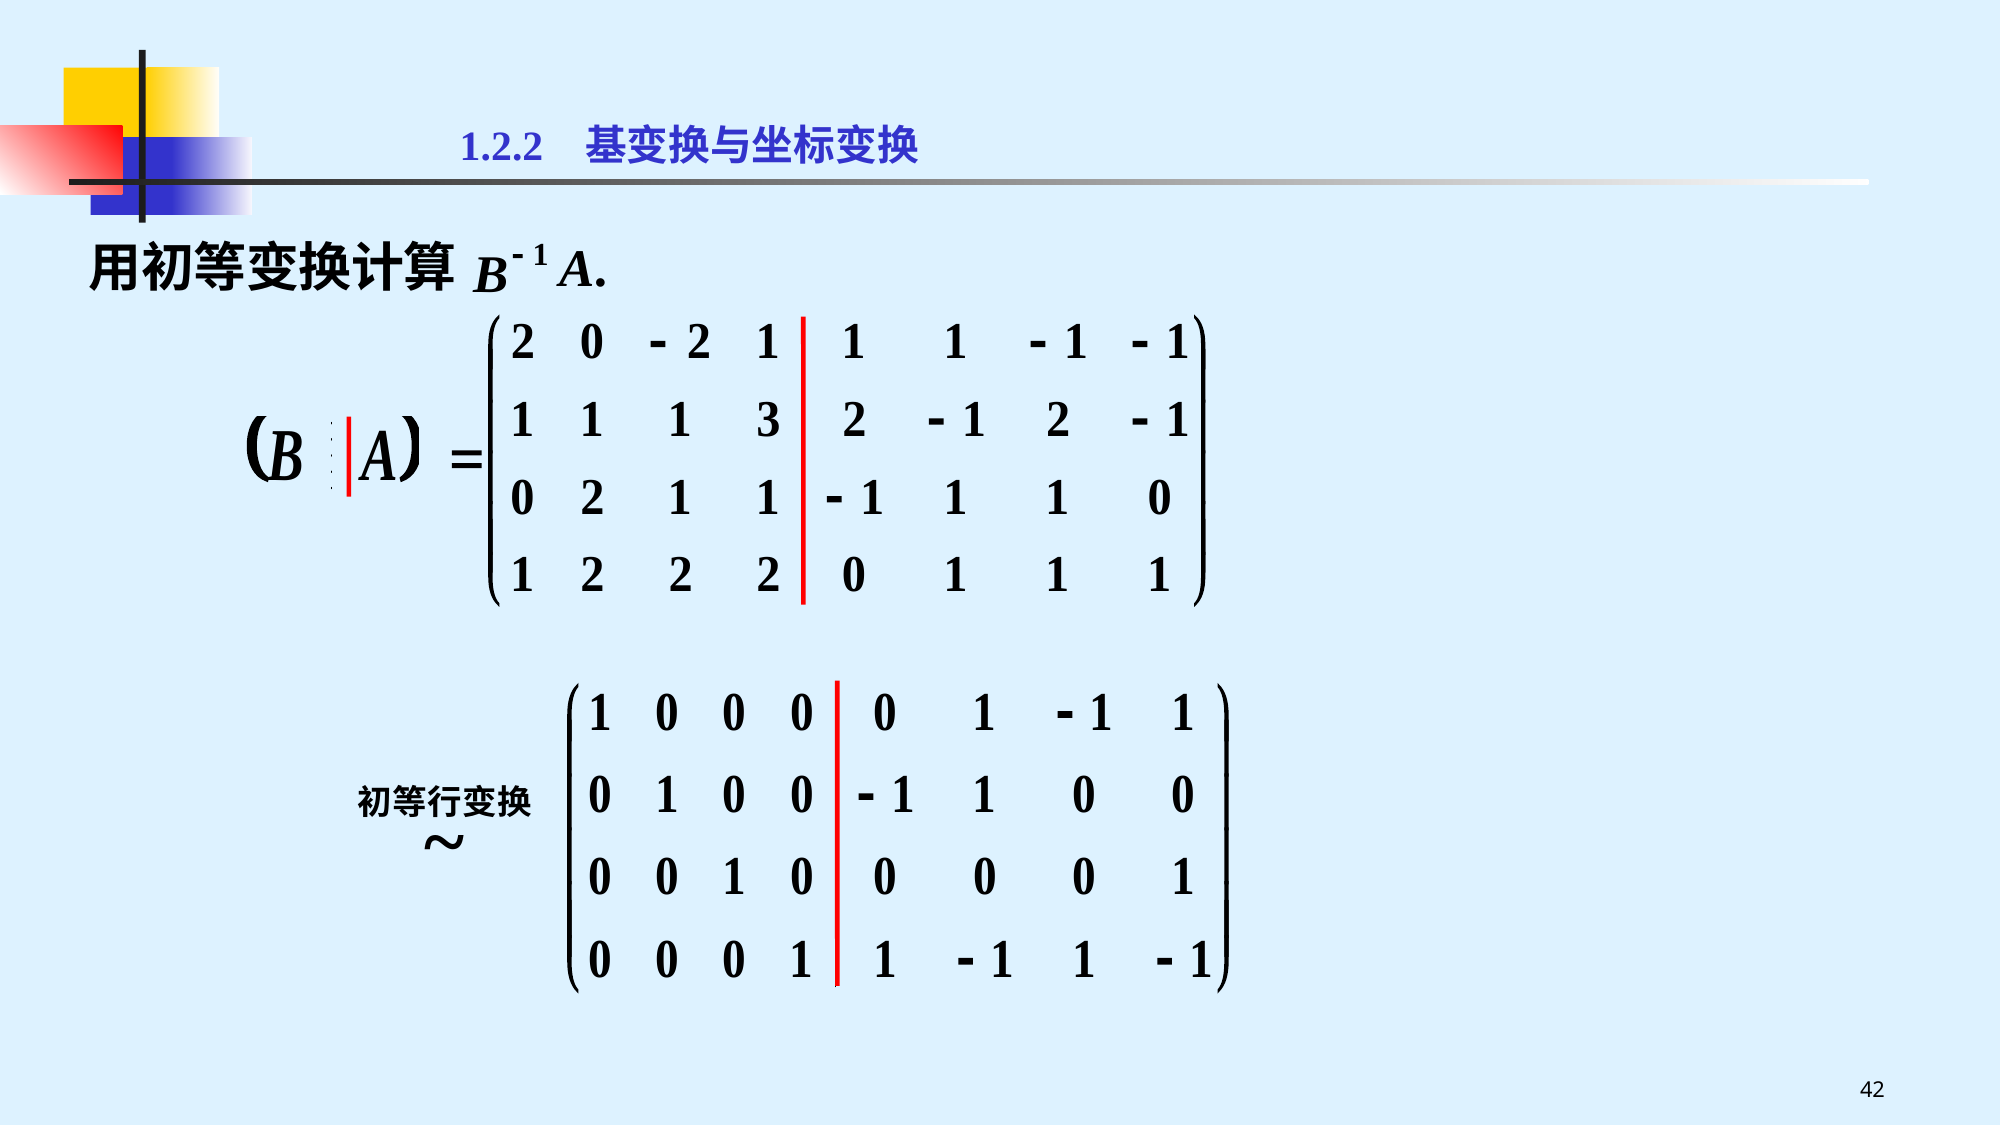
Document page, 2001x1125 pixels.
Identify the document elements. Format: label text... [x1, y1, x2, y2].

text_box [87, 235, 608, 298]
slide_number 42 [1483, 1037, 1901, 1113]
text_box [243, 416, 420, 505]
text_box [354, 782, 536, 873]
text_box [562, 680, 1237, 996]
text_box 1.2.2 基变换与坐标变换 [444, 111, 1118, 177]
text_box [444, 311, 1215, 610]
